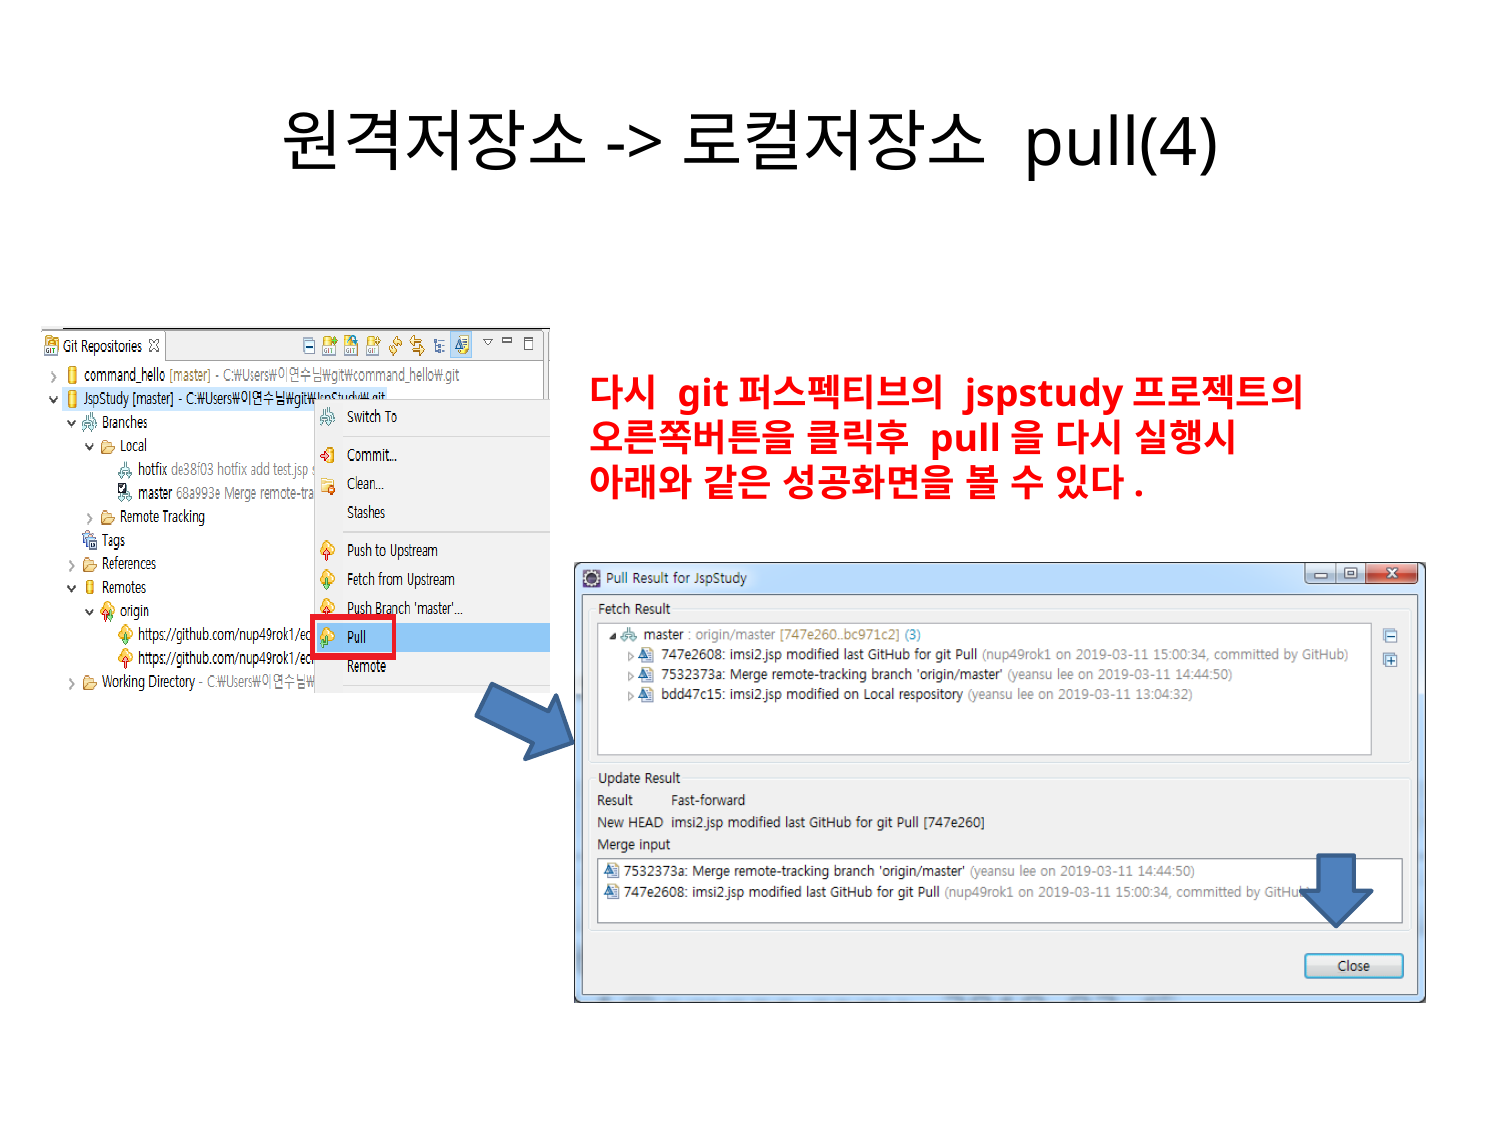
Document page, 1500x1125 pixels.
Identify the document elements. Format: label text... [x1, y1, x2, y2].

title 원격저장소->로컬저장소 pull(4) [75, 45, 1425, 233]
picture [40, 326, 550, 693]
text_box 다시 git퍼스펙티브의 jspstudy프로젝트의 오른쪽버튼을 클릭후 pull을 다시 실행시 아래와 같은 성공화면을 볼 수 있다. [574, 361, 1320, 512]
text_box [474, 693, 568, 762]
picture [573, 562, 1426, 1004]
